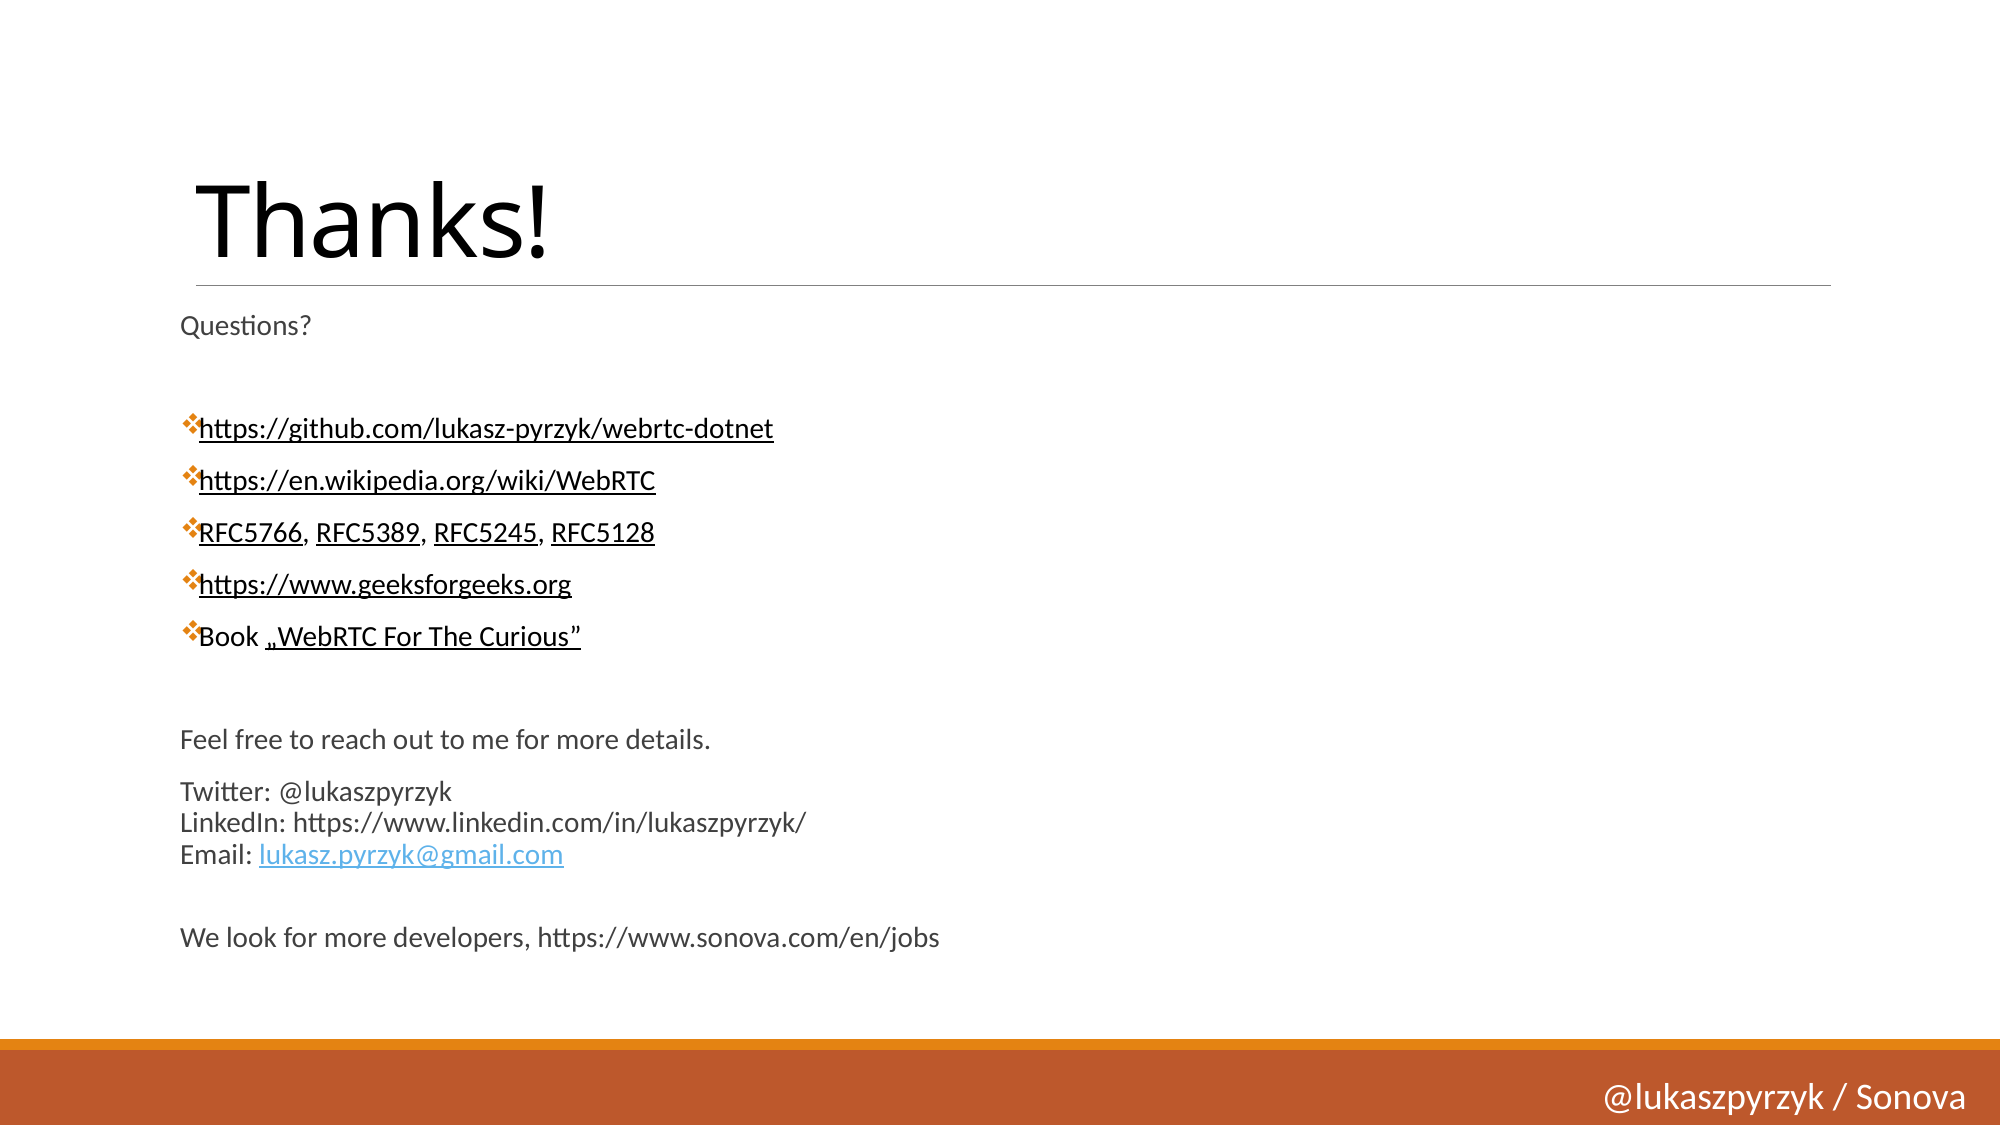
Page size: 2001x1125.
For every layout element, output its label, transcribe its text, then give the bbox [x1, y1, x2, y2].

title Thanks! [180, 47, 1830, 285]
list Questions? https://github.com/lukasz-pyrzyk/webrtc-dotnet https://en.wikipedia.org/wiki/WebRTC RFC5766, RFC5389, RFC5245, RFC5128 https://www.geeksforgeeks.org Book „WebRTC For The Curious” Feel free to reach out to me for more details. Twitter: @lukaszpyrzyk LinkedIn: https://www.linkedin.com/in/lukaszpyrzyk/ Email: lukasz.pyrzyk@gmail.com We look for more developers, https://www.sonova.com/en/jobs [180, 302, 1830, 963]
text_box @lukaszpyrzyk / Sonova [1586, 1064, 1982, 1125]
